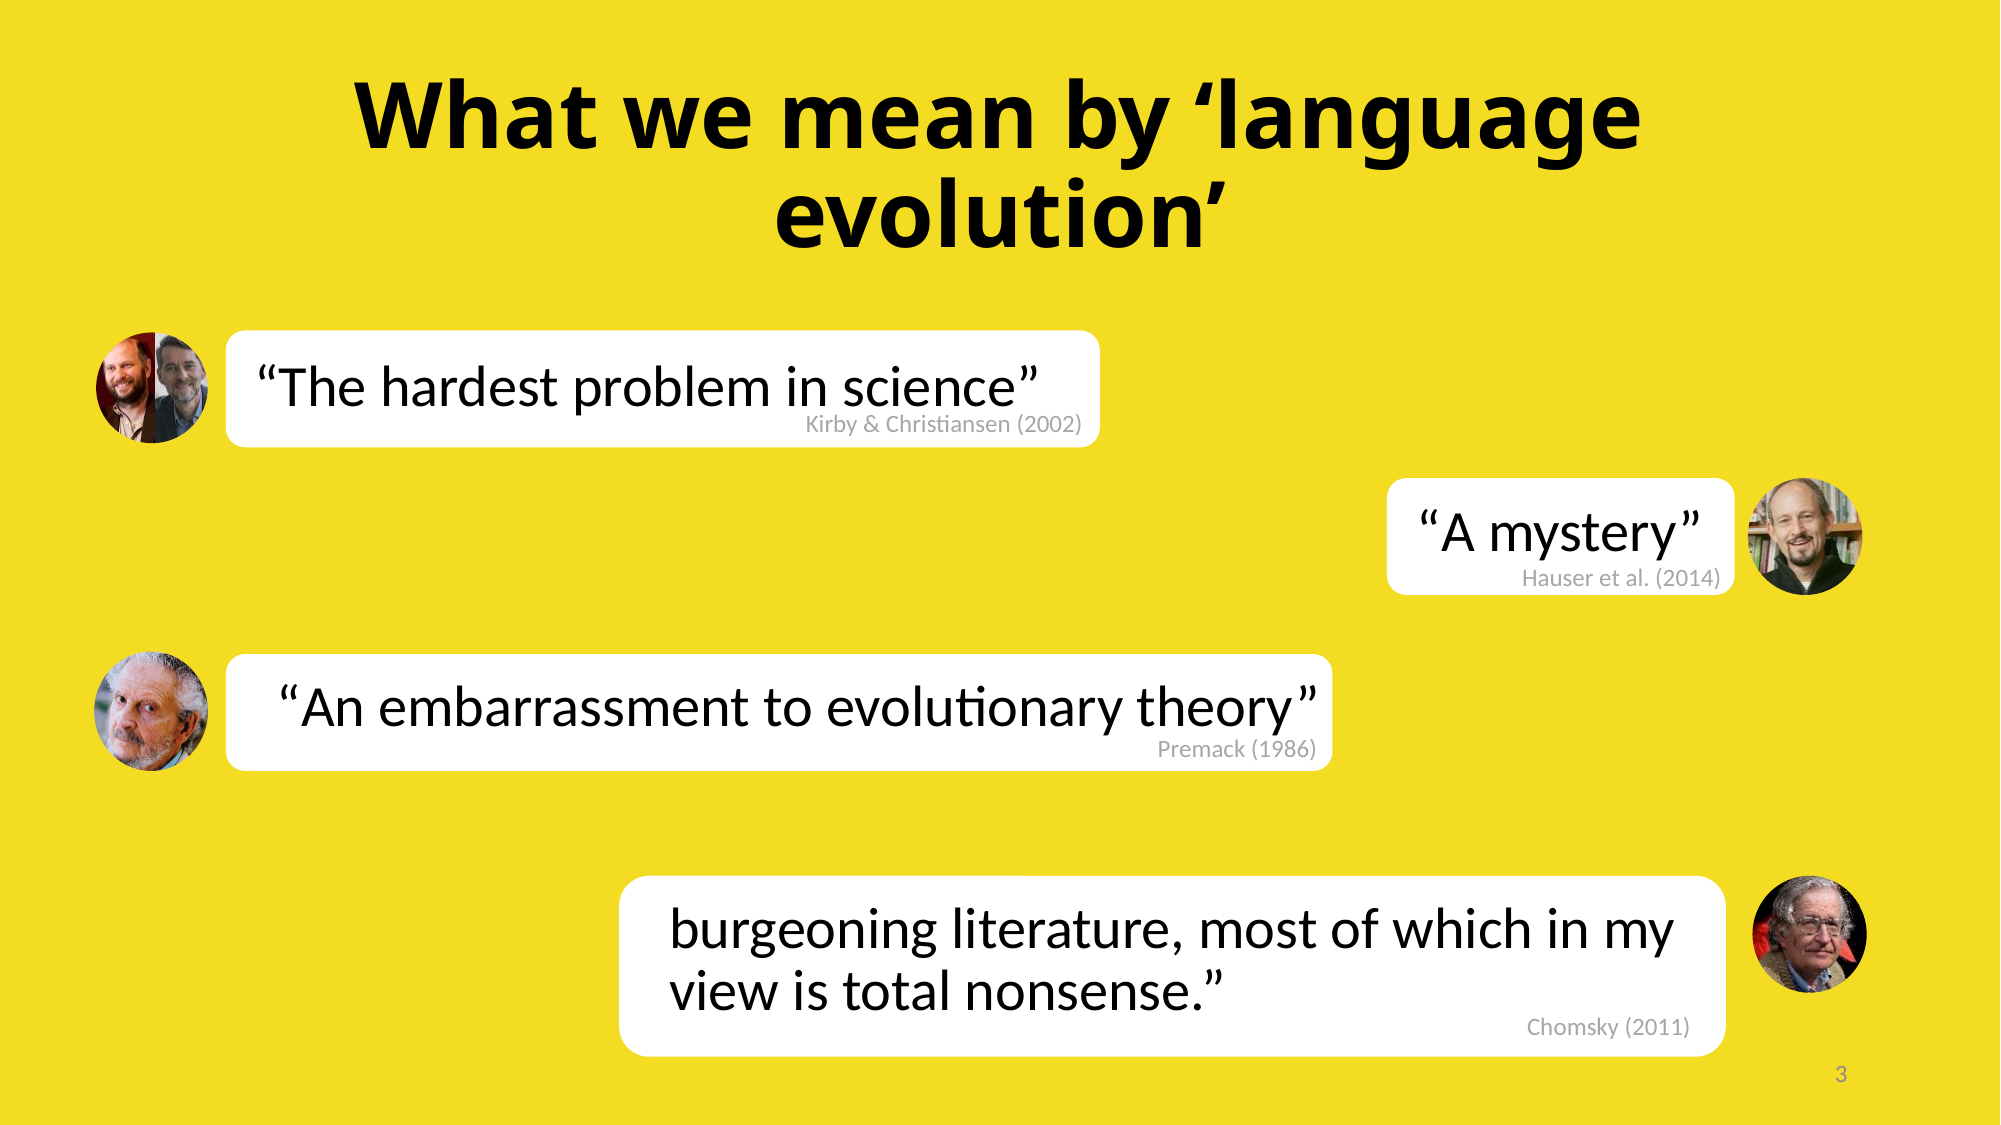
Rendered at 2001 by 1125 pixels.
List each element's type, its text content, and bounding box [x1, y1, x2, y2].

title What we mean by ‘language evolution’ [137, 59, 1863, 278]
picture [1750, 478, 1863, 595]
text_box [225, 330, 1162, 460]
picture [1791, 875, 1867, 993]
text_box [225, 654, 1397, 829]
picture [94, 651, 209, 771]
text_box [619, 875, 1791, 1117]
slide_number 3 [1791, 1042, 1863, 1103]
picture [96, 332, 208, 444]
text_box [1386, 478, 1750, 611]
